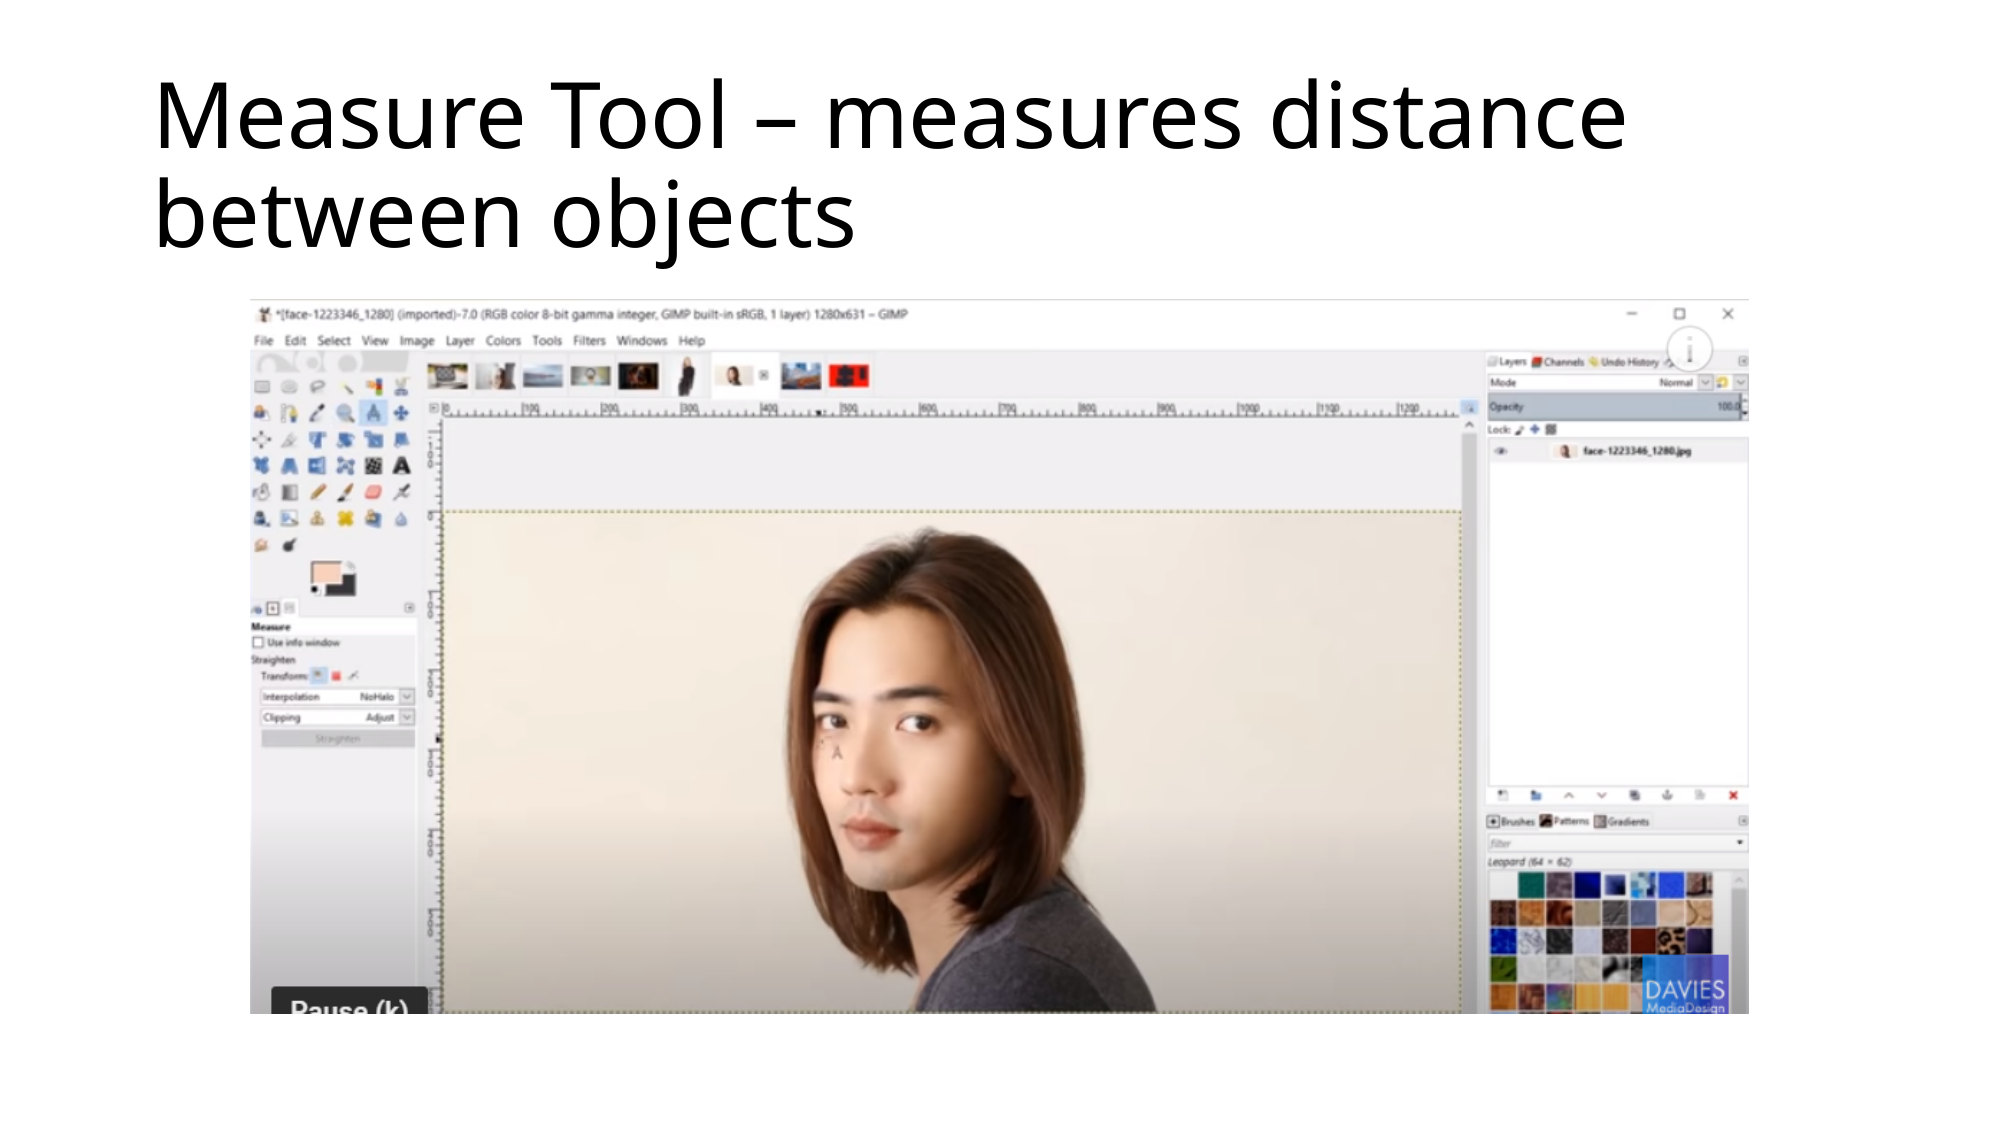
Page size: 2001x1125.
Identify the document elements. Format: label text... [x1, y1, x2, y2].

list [250, 299, 1749, 1014]
title Measure Tool – measures distance between objects [137, 59, 1863, 278]
